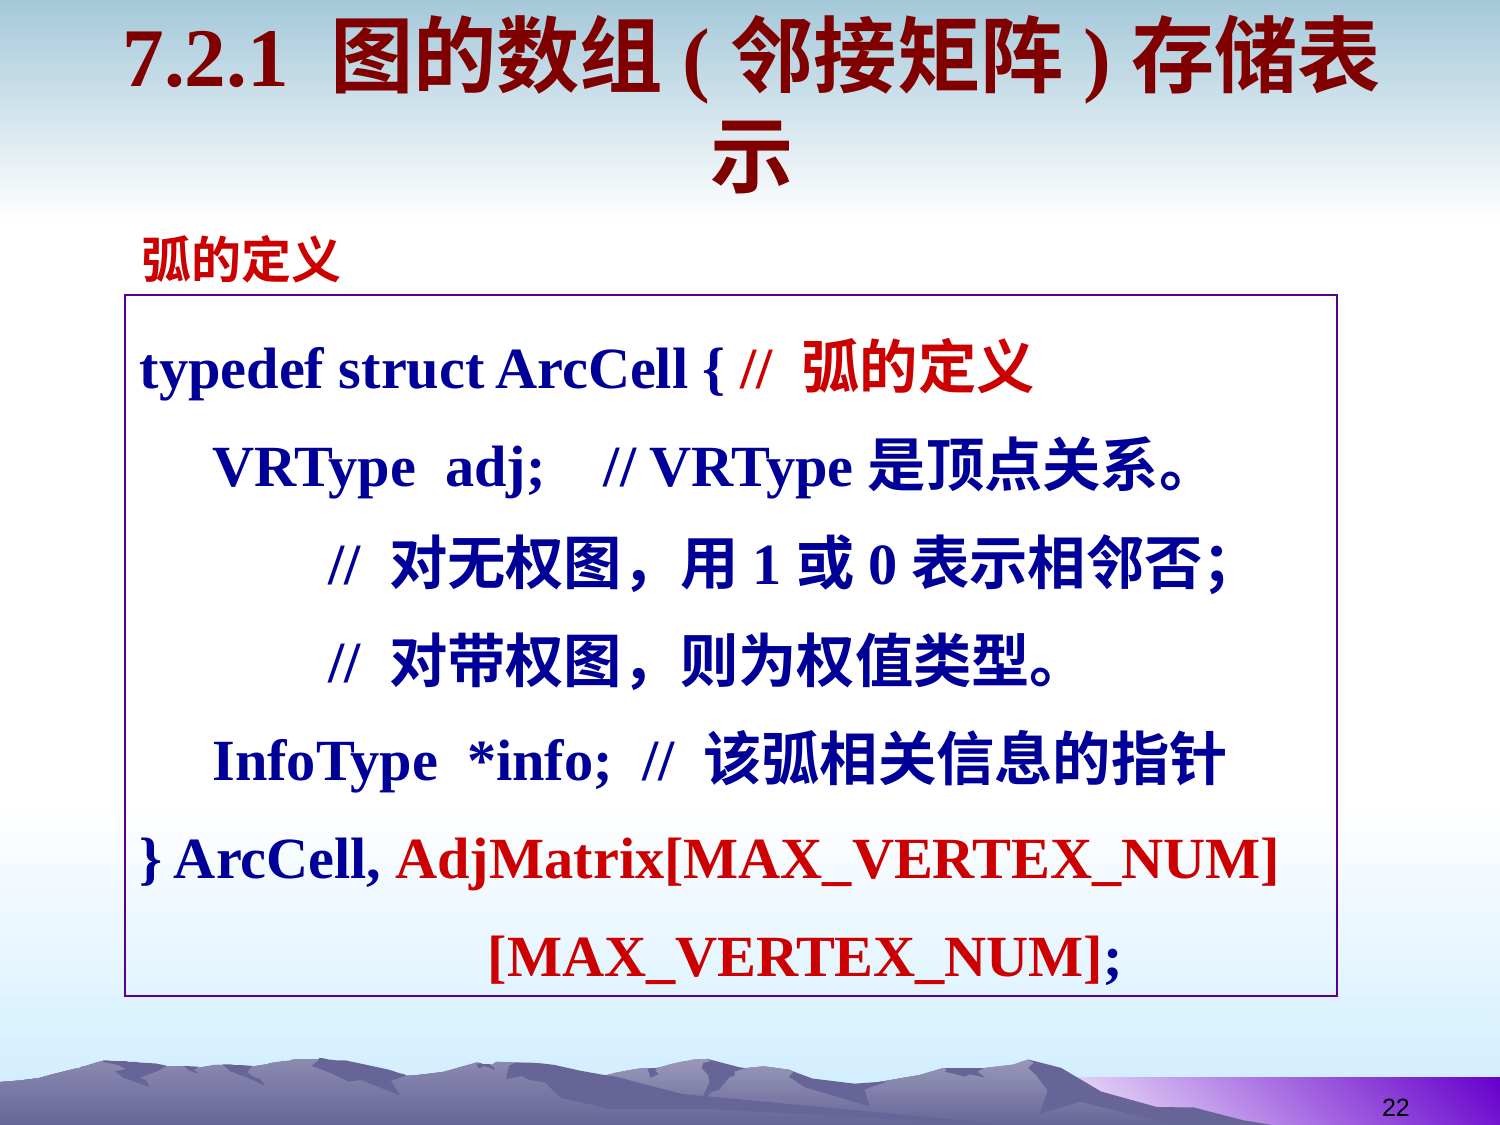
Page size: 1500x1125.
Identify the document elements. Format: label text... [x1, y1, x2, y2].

title 7.2.1 图的数组(邻接矩阵)存储表示 [76, 19, 1427, 188]
slide_number 22 [1074, 1054, 1425, 1125]
text_box typedef struct ArcCell { // 弧的定义 VRType adj; // VRType是顶点关系。 // 对无权图，用1或0表示相邻否； // 对带权图，则为权值类型。 InfoType *info; // 该弧相关信息的指针 } ArcCell, AdjMatrix[MAX_VERTEX_NUM] [MAX_VERTEX_NUM]; [124, 295, 1338, 996]
text_box 弧的定义 [126, 196, 357, 296]
